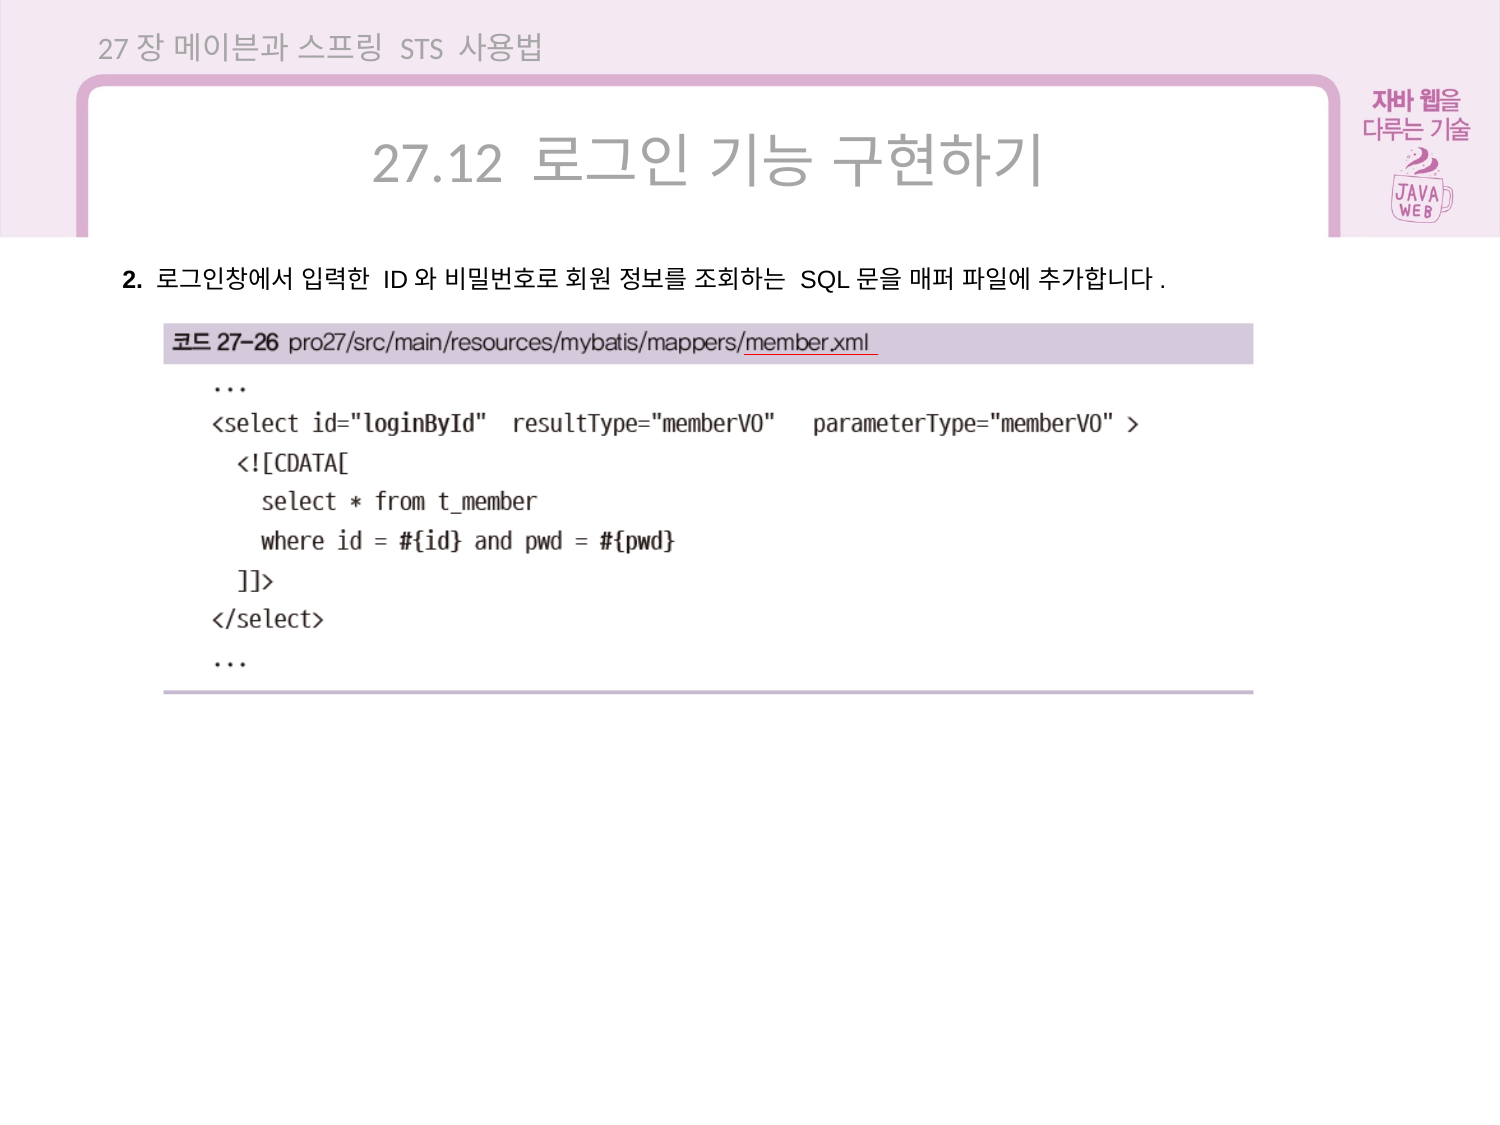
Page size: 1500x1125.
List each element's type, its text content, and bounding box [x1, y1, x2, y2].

text_box 2. 로그인창에서 입력한 ID와 비밀번호로 회원 정보를 조회하는 SQL문을 매퍼 파일에 추가합니다. [107, 256, 1350, 301]
text_box 27장 메이븐과 스프링 STS 사용법 [82, 0, 1133, 74]
text_box 27.12 로그인 기능 구현하기 [96, 117, 1321, 202]
picture [0, 0, 1500, 1125]
